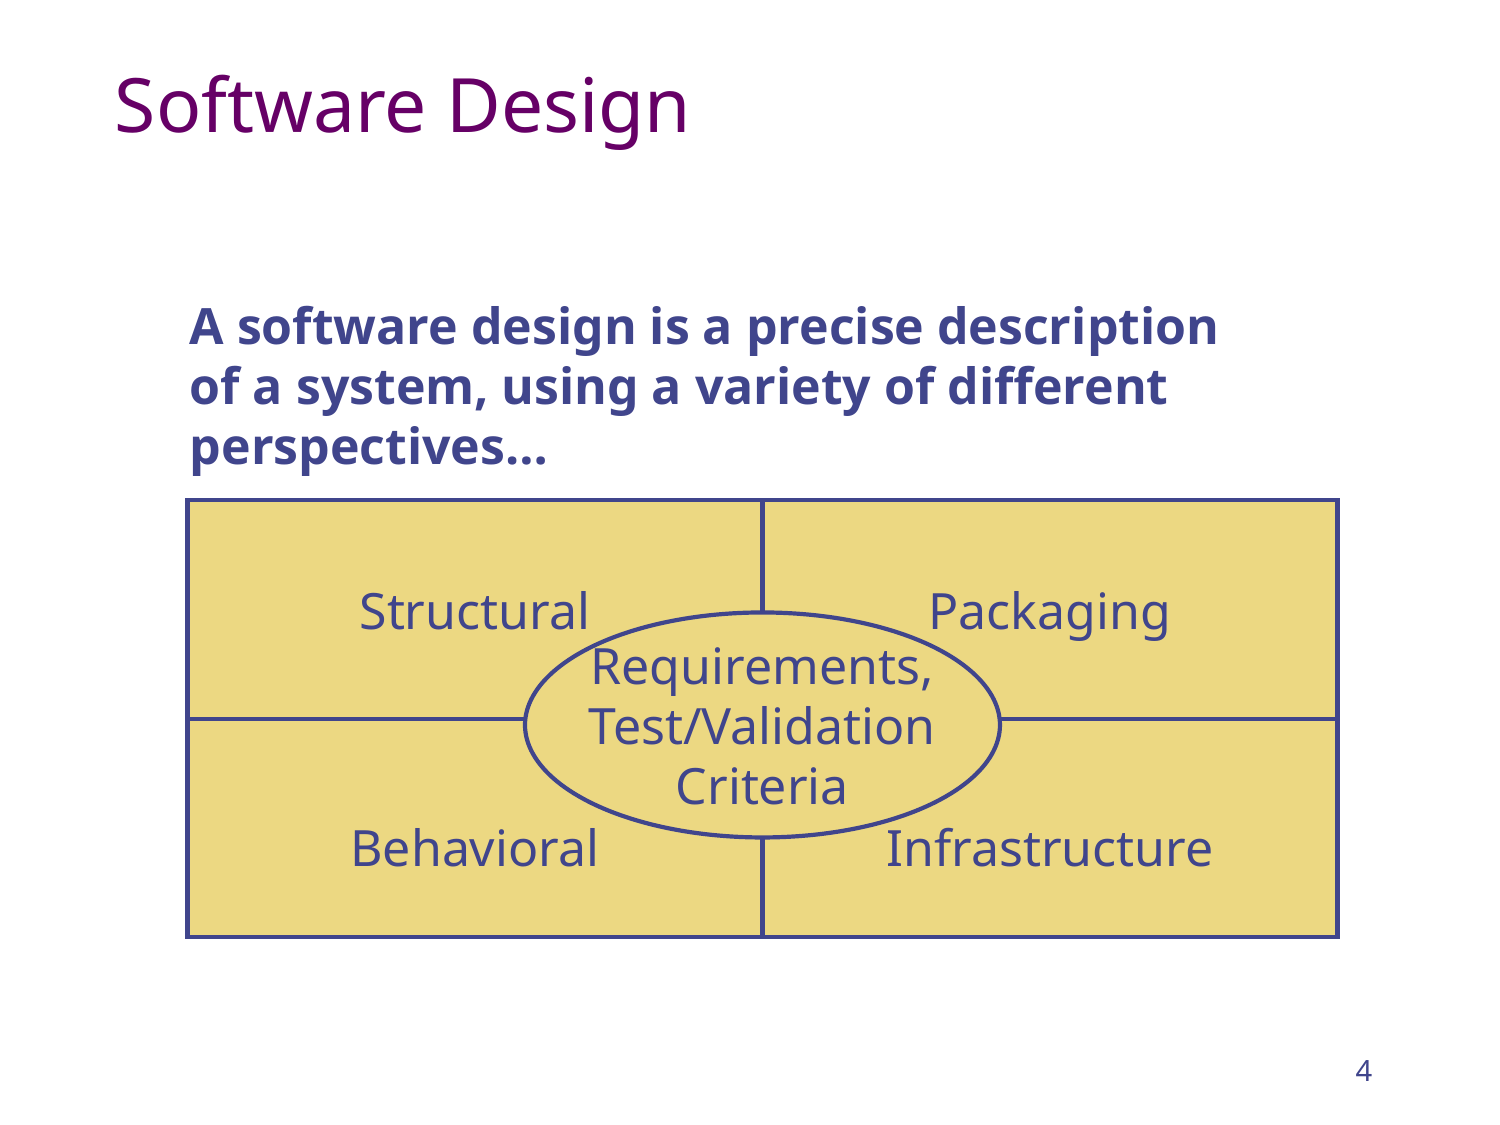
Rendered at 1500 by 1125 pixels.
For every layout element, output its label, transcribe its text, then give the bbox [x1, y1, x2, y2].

slide_number 4 [1074, 1025, 1388, 1100]
text_box Infrastructure [762, 718, 1338, 938]
text_box Packaging [762, 499, 1338, 718]
title Software Design [99, 50, 1375, 238]
text_box Requirements, Test/Validation Criteria [525, 612, 1000, 838]
text_box Structural [187, 499, 762, 718]
text_box A software design is a precise description of a system, using a variety of different perspectives… [175, 287, 1248, 483]
text_box Behavioral [187, 718, 762, 938]
